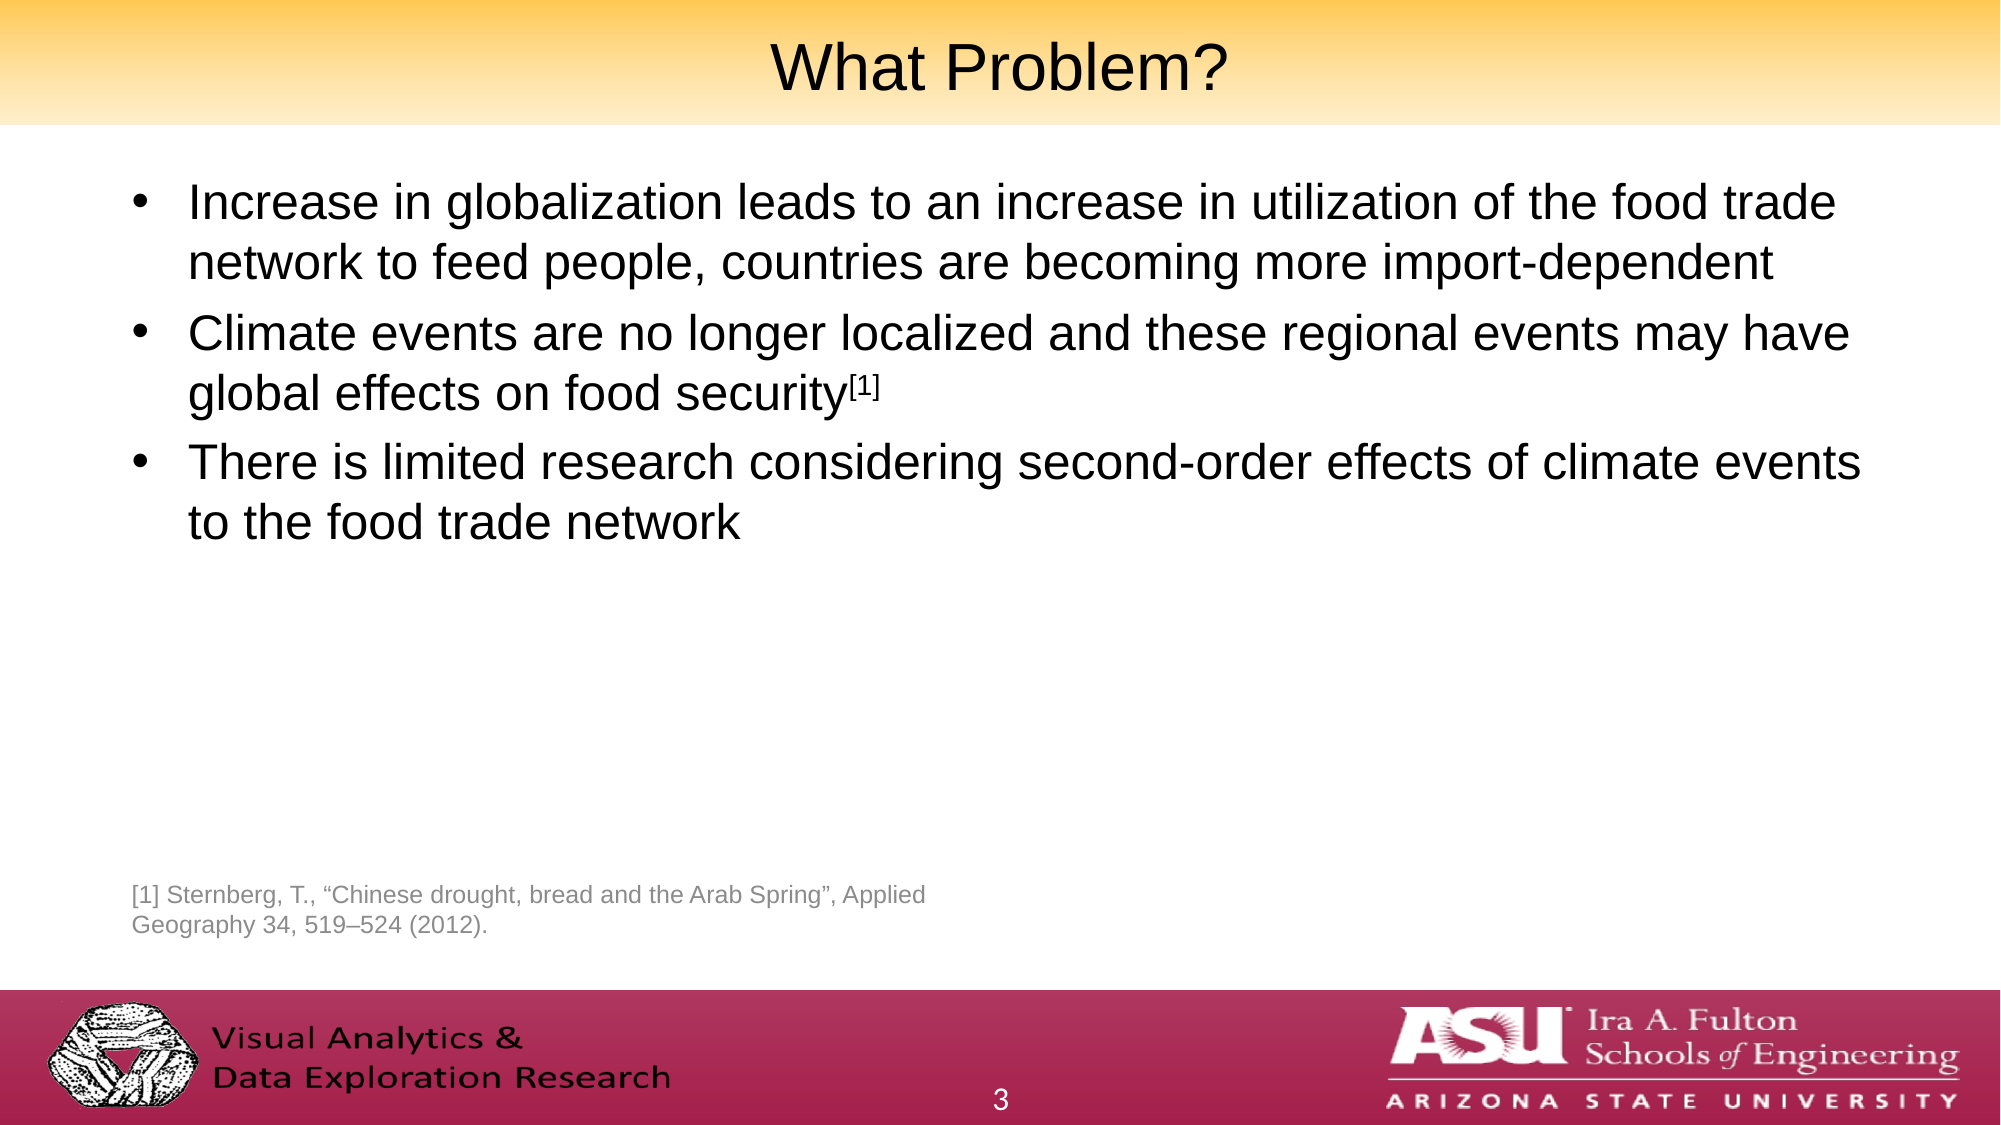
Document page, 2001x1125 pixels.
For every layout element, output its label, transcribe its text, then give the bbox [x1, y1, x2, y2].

list Increase in globalization leads to an increase in utilization of the food trade network to feed people, countries are becoming more import-dependent Climate events are no longer localized and these regional events may have global effects on food security[1] There is limited research considering second-order effects of climate events to the food trade network [116, 162, 1917, 867]
title What Problem? [0, 0, 2000, 127]
slide_number 3 [0, 990, 2000, 1125]
list [1] Sternberg, T., “Chinese drought, bread and the Arab Spring”, Applied Geography 34, 519–524 (2012). [116, 869, 1017, 946]
